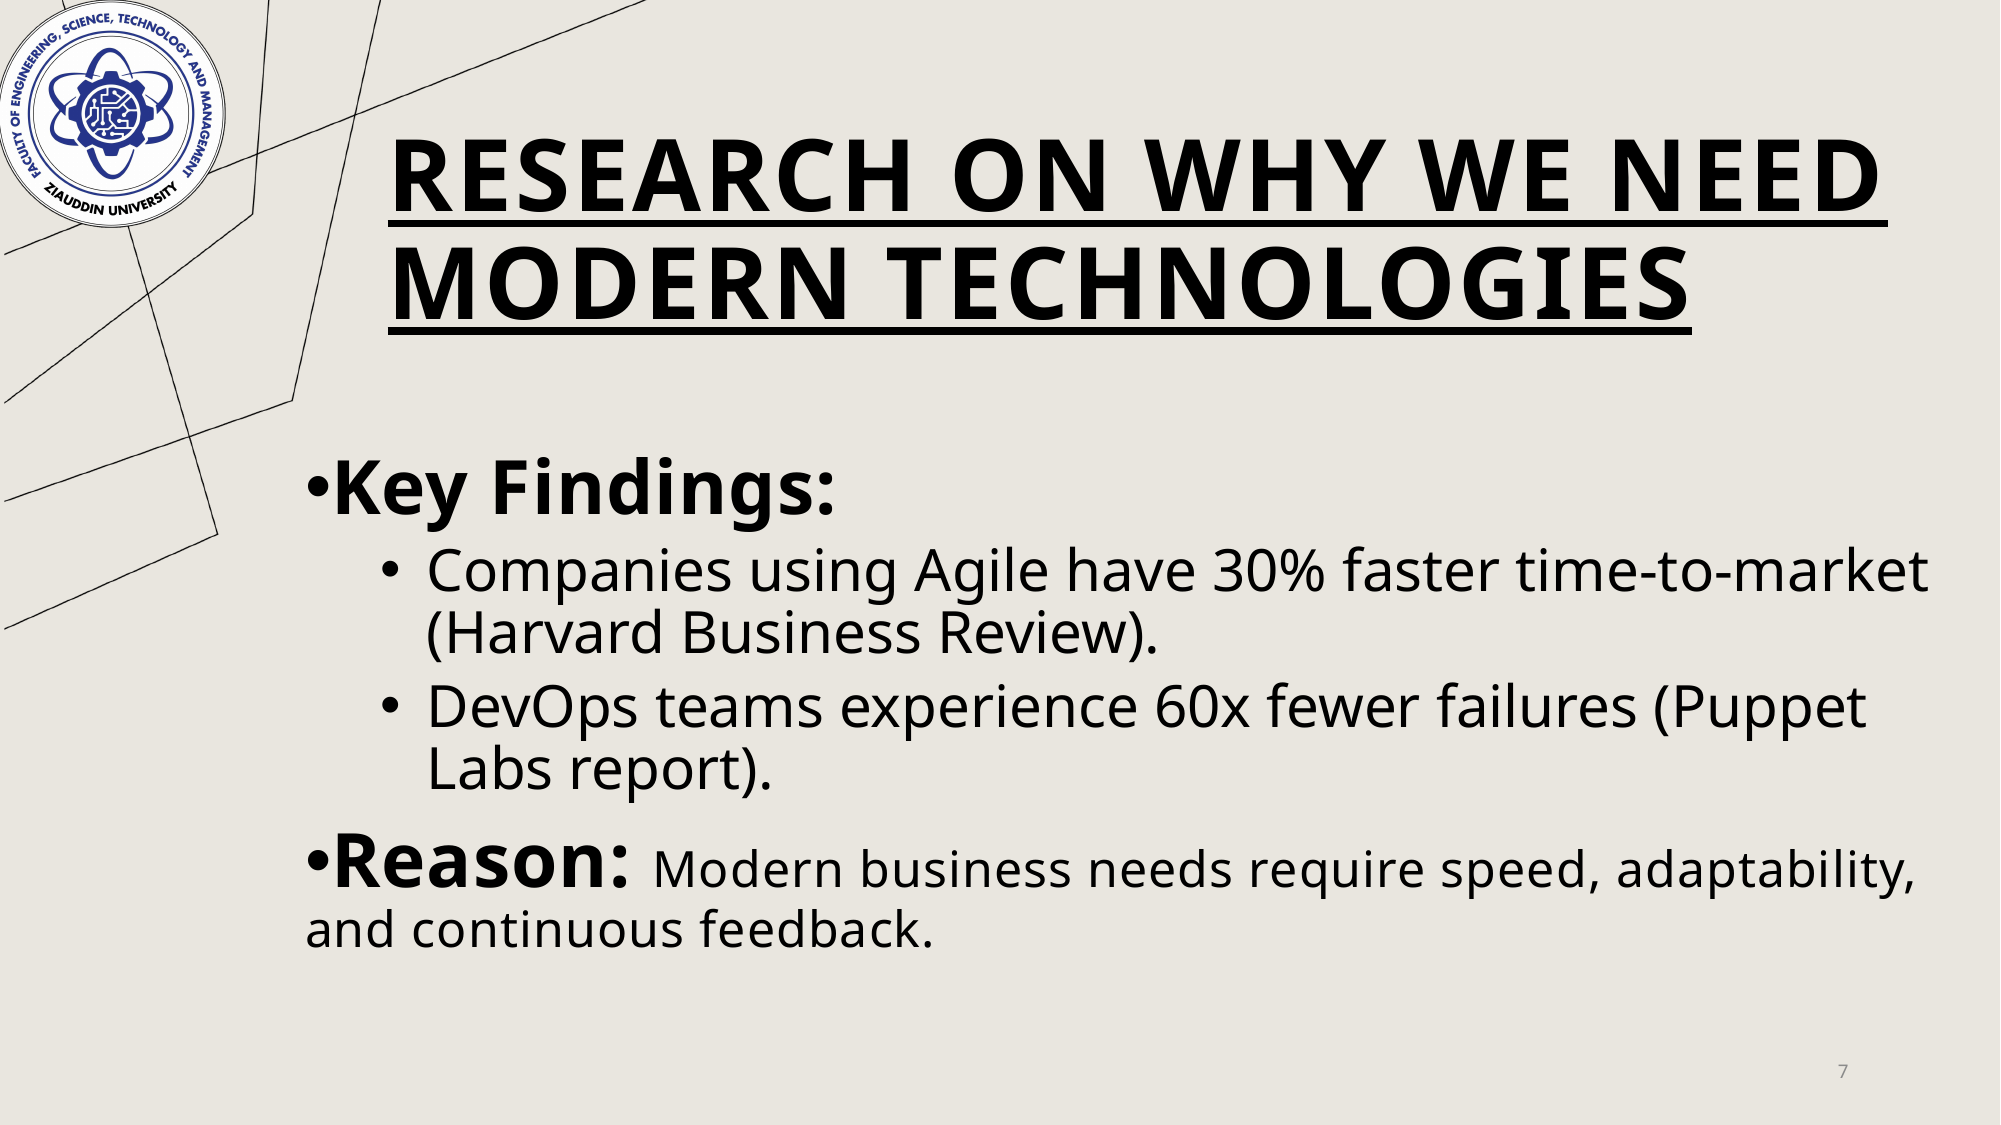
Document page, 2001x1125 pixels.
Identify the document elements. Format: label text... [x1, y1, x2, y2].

title Research on Why We Need Modern Technologies [372, 56, 2000, 349]
list Key Findings: Companies using Agile have 30% faster time-to-market (Harvard Business Review). DevOps teams experience 60x fewer failures (Puppet Labs report). Reason: Modern business needs require speed, adaptability, and continuous feedback. [290, 441, 2000, 1103]
text_box [481, 551, 1125, 910]
slide_number 7 [1701, 1042, 1864, 1103]
picture [0, 0, 676, 642]
